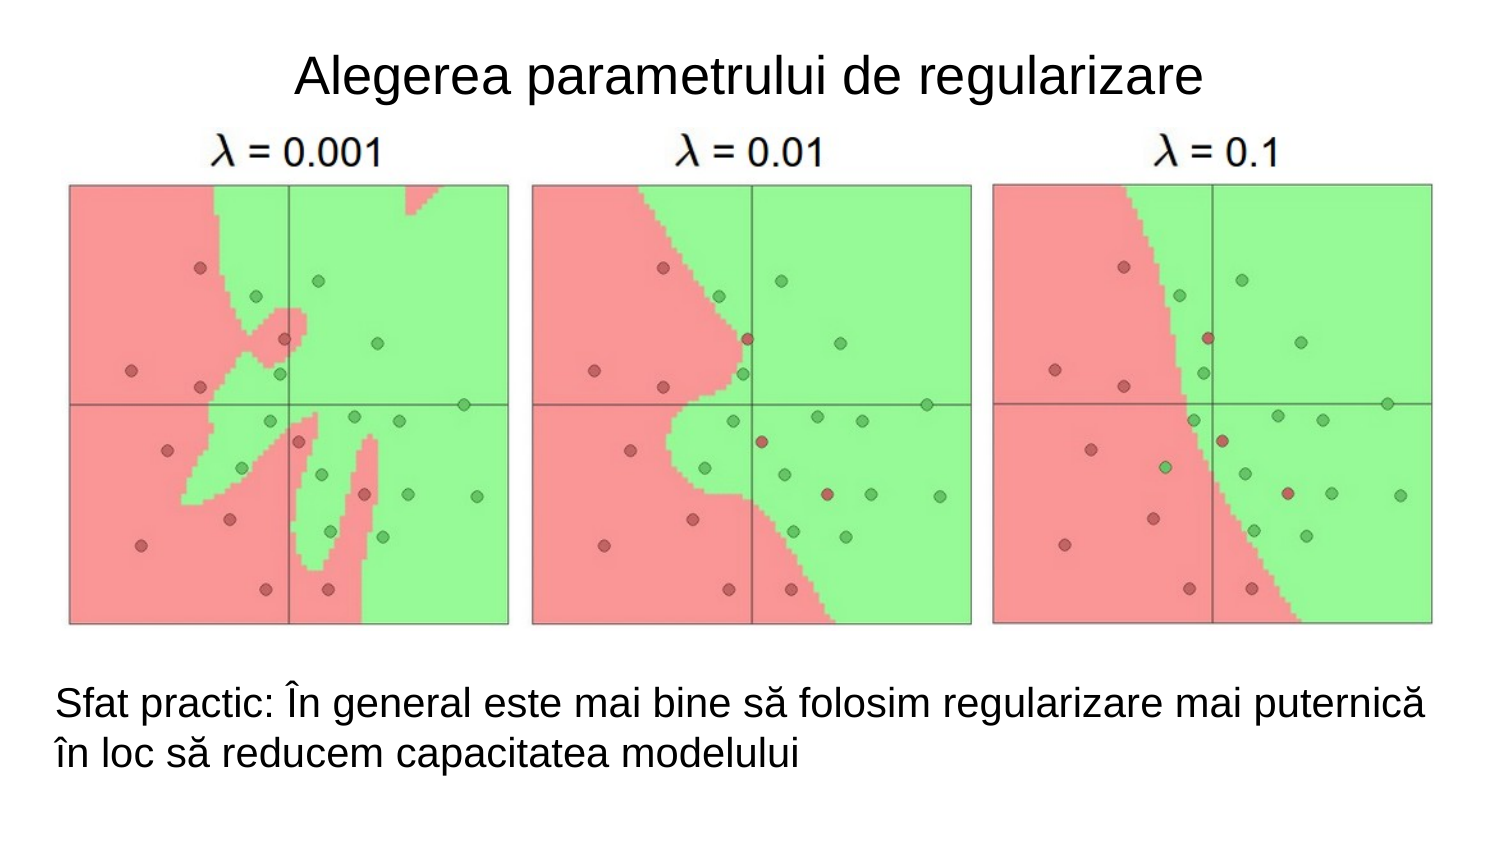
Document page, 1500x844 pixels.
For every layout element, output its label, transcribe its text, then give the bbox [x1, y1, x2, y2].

text_box Alegerea parametrului de regularizare [14, 24, 1486, 115]
picture [61, 126, 1439, 631]
text_box Sfat practic: În general este mai bine să folosim regularizare mai puternică în loc să reducem capacitatea modelului [39, 660, 1457, 803]
